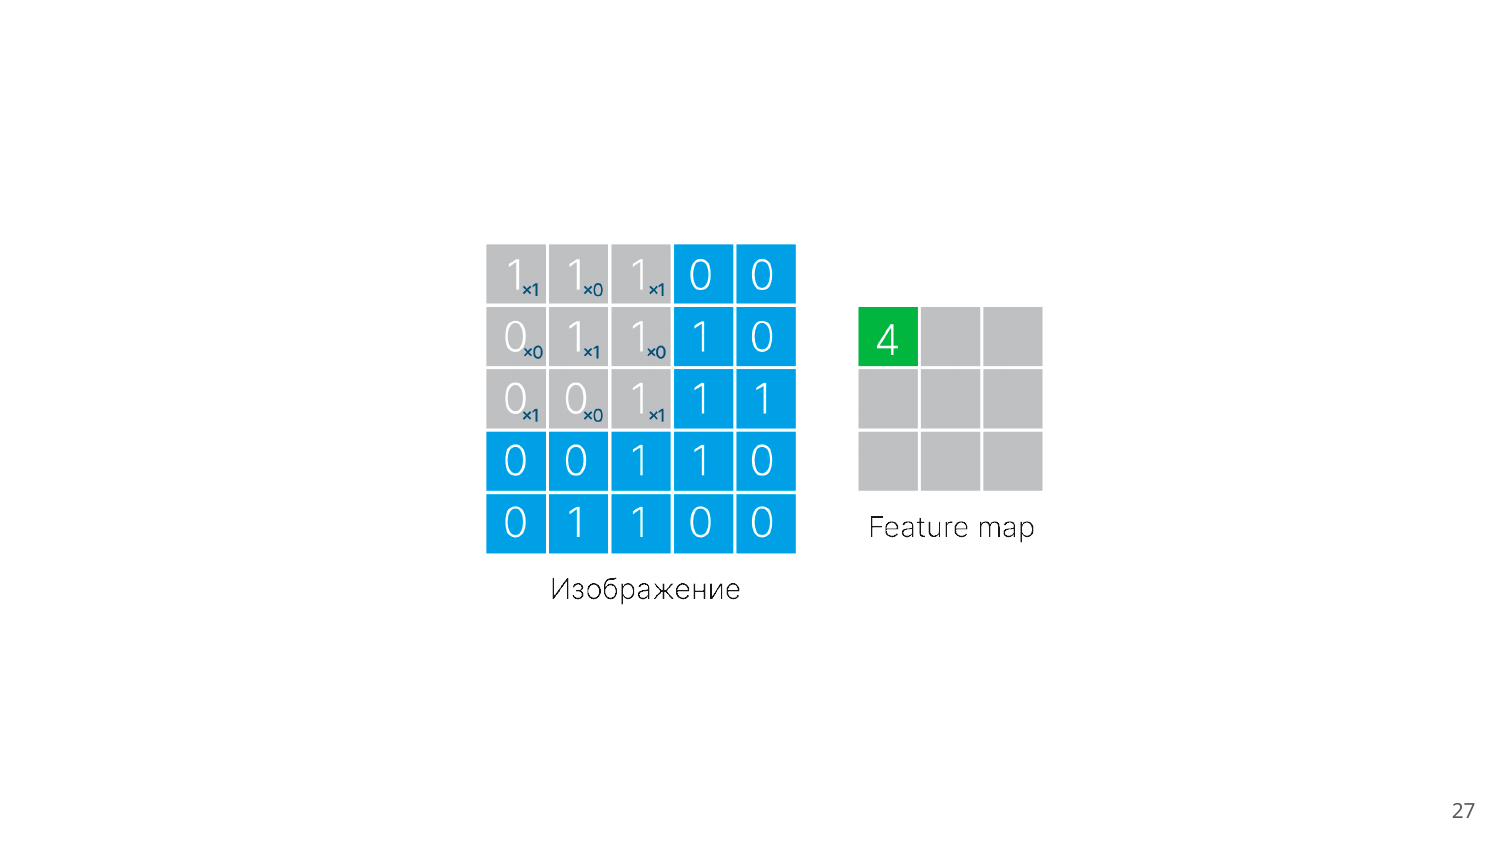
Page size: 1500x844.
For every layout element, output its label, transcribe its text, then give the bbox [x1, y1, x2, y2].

slide_number ‹#› [1400, 779, 1491, 844]
picture [425, 235, 1075, 608]
